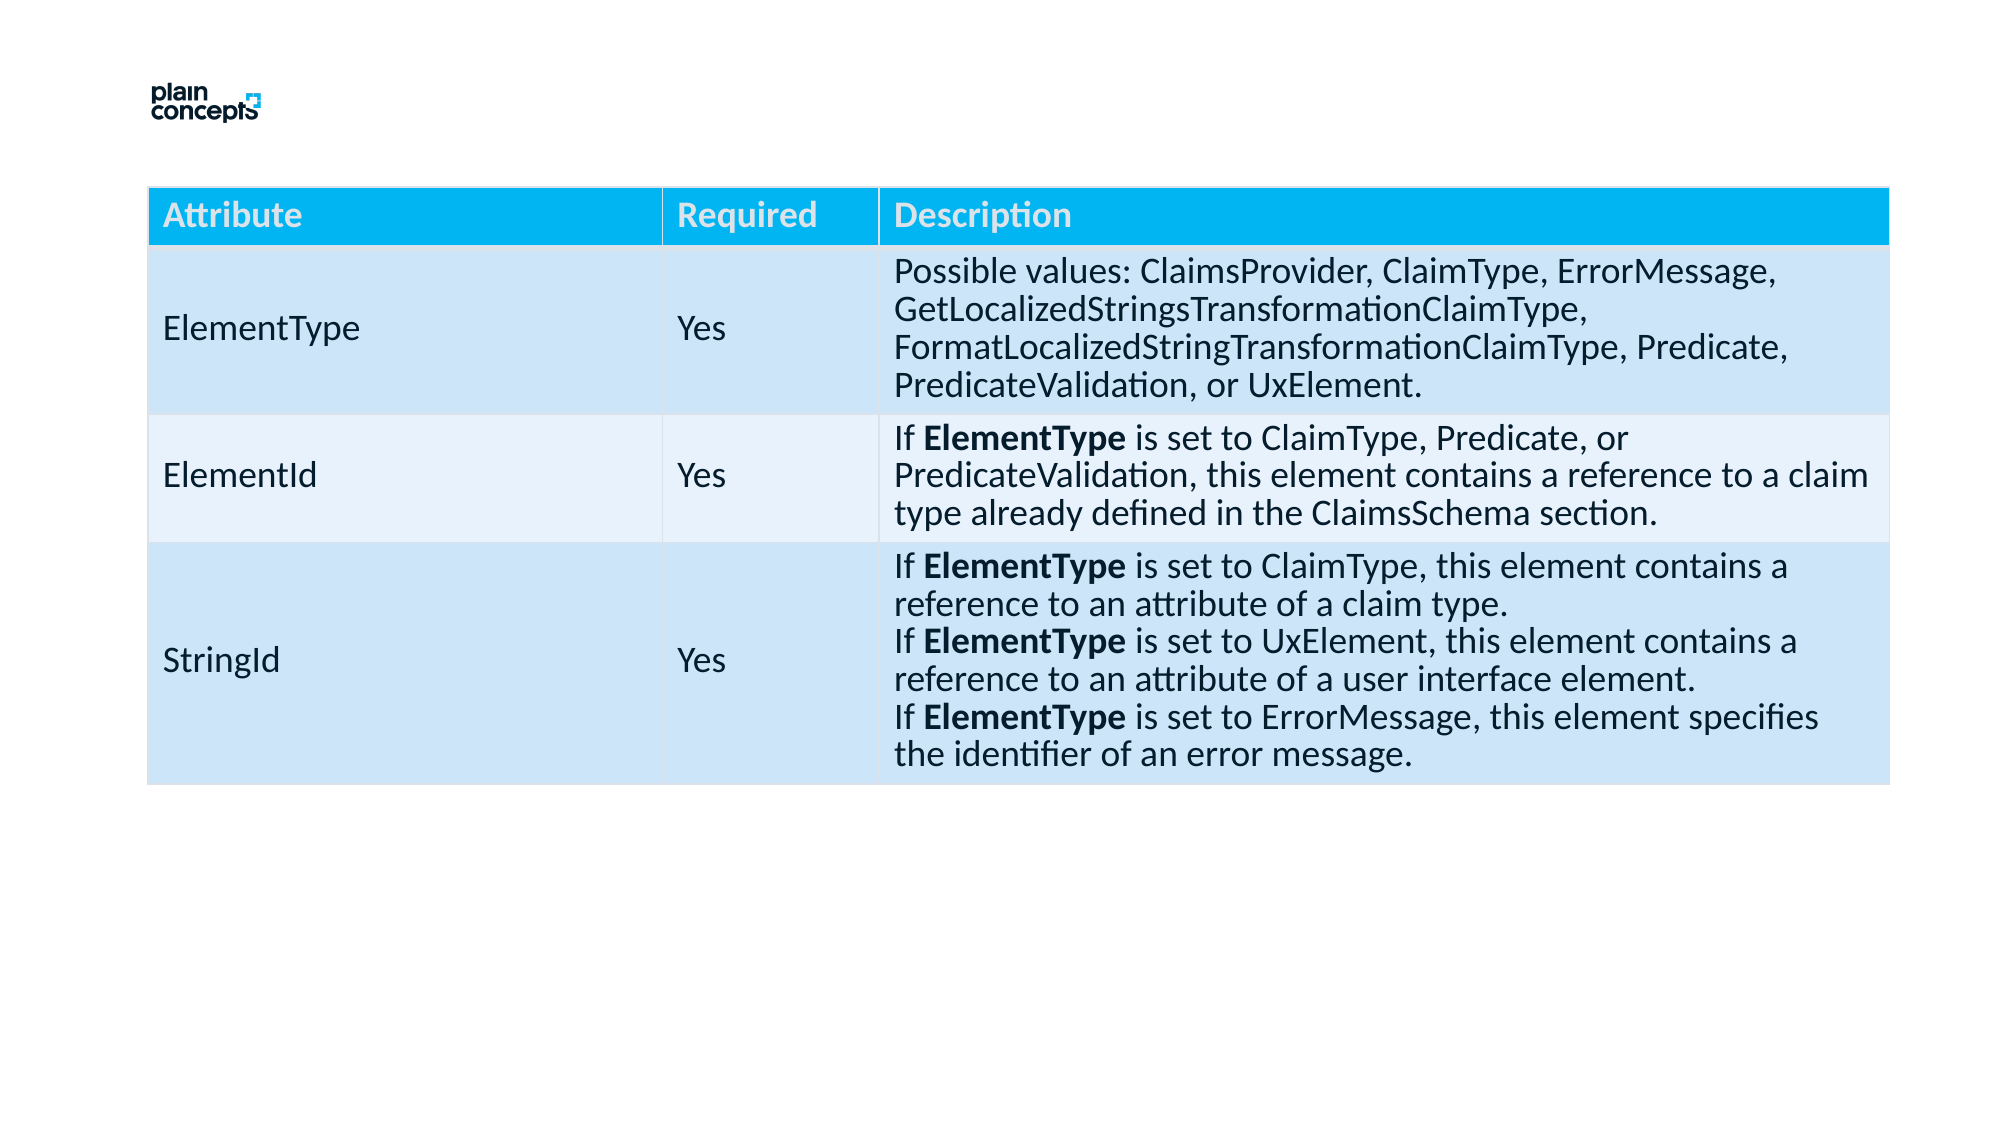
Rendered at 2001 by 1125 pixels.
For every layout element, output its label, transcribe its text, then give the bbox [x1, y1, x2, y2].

table_cell Yes [663, 543, 878, 783]
table_cell StringId [149, 543, 662, 783]
table_header Attribute [149, 188, 662, 245]
table_cell Yes [663, 415, 878, 542]
table_cell ElementType [149, 251, 662, 413]
table_header Required [663, 188, 878, 245]
table_cell Yes [663, 251, 878, 413]
table_cell If ElementType is set to ClaimType, this element contains a reference to an attribute of a claim type. If ElementType is set to UxElement, this element contains a reference to an attribute of a user interface element. If ElementType is set to ErrorMessage, this element specifies the identifier of an error message. [880, 543, 1889, 783]
table_cell ElementId [149, 415, 662, 542]
picture [124, 58, 288, 147]
table_cell If ElementType is set to ClaimType, Predicate, or PredicateValidation, this element contains a reference to a claim type already defined in the ClaimsSchema section. [880, 415, 1889, 542]
table_cell Possible values: ClaimsProvider, ClaimType, ErrorMessage, GetLocalizedStringsTransformationClaimType, FormatLocalizedStringTransformationClaimType, Predicate, PredicateValidation, or UxElement. [880, 251, 1889, 413]
table_header Description [880, 188, 1889, 245]
